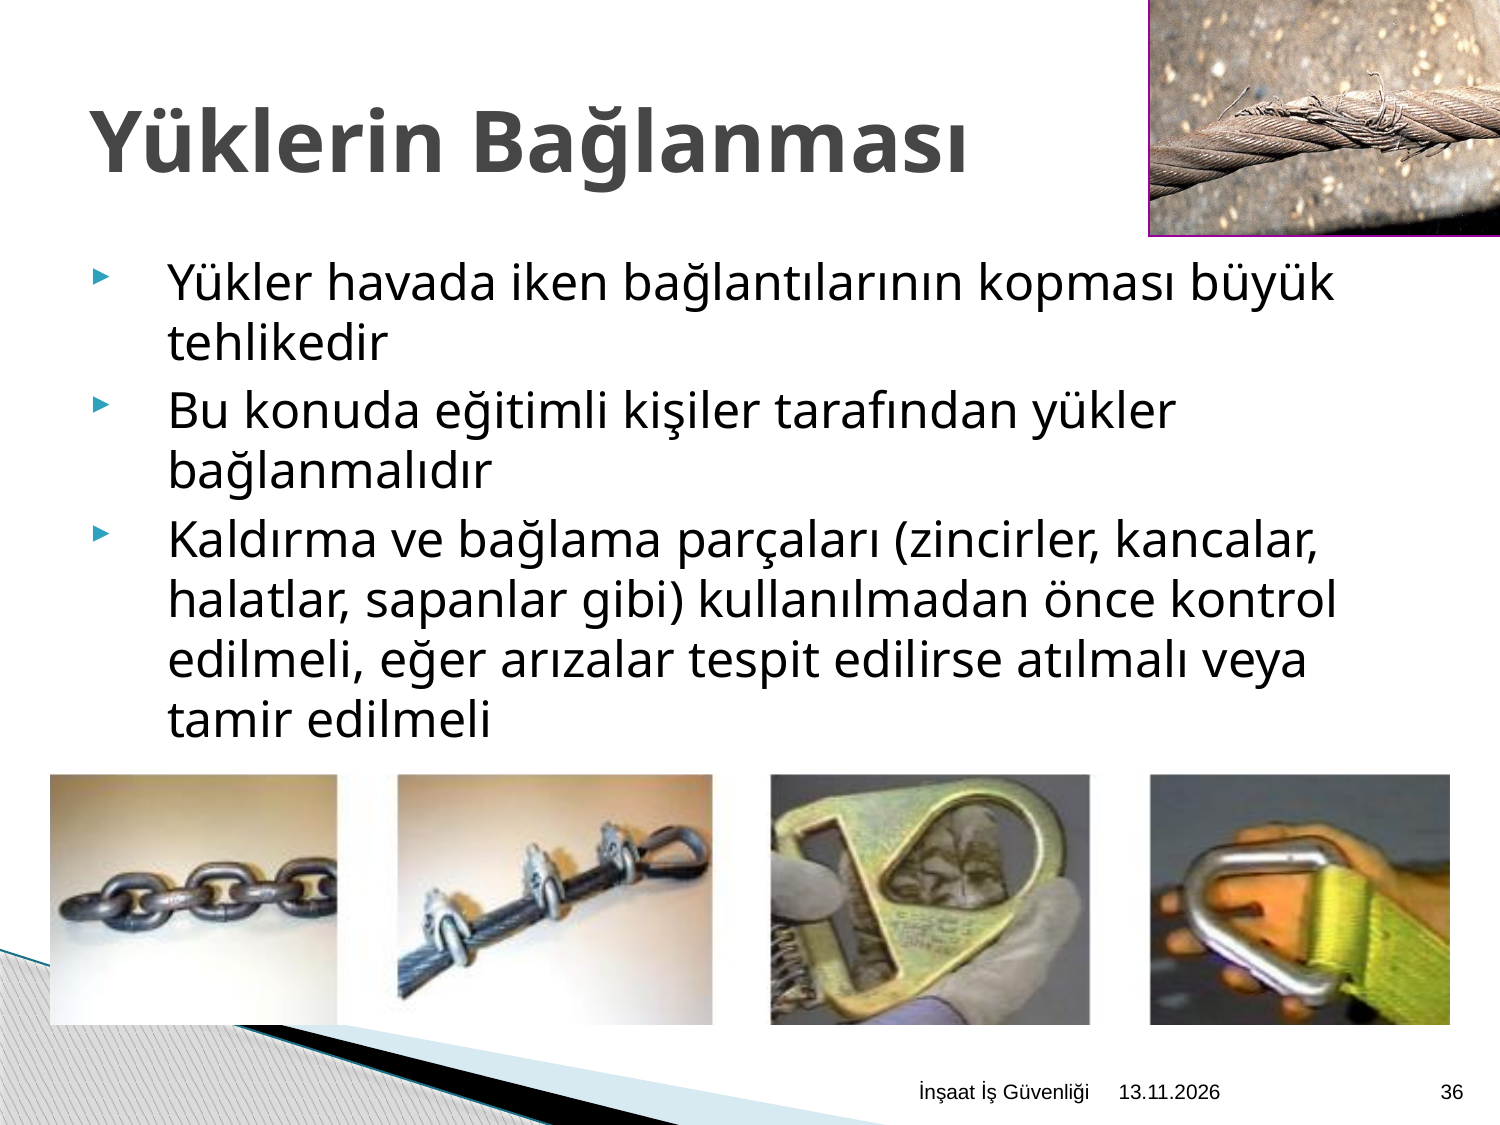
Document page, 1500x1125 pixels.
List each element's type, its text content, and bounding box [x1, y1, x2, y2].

list Yükler havada iken bağlantılarının kopması büyük tehlikedir Bu konuda eğitimli kişiler tarafından yükler bağlanmalıdır Kaldırma ve bağlama parçaları (zincirler, kancalar, halatlar, sapanlar gibi) kullanılmadan önce kontrol edilmeli, eğer arızalar tespit edilirse atılmalı veya tamir edilmeli [74, 242, 1426, 774]
slide_number 36 [1362, 1051, 1479, 1112]
picture [49, 774, 1451, 1026]
text_box Yüklerin Bağlanması [74, 45, 1143, 233]
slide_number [1105, 1051, 1362, 1112]
footer İnşaat İş Güvenliği [718, 1051, 1105, 1112]
picture [1149, 0, 1500, 236]
